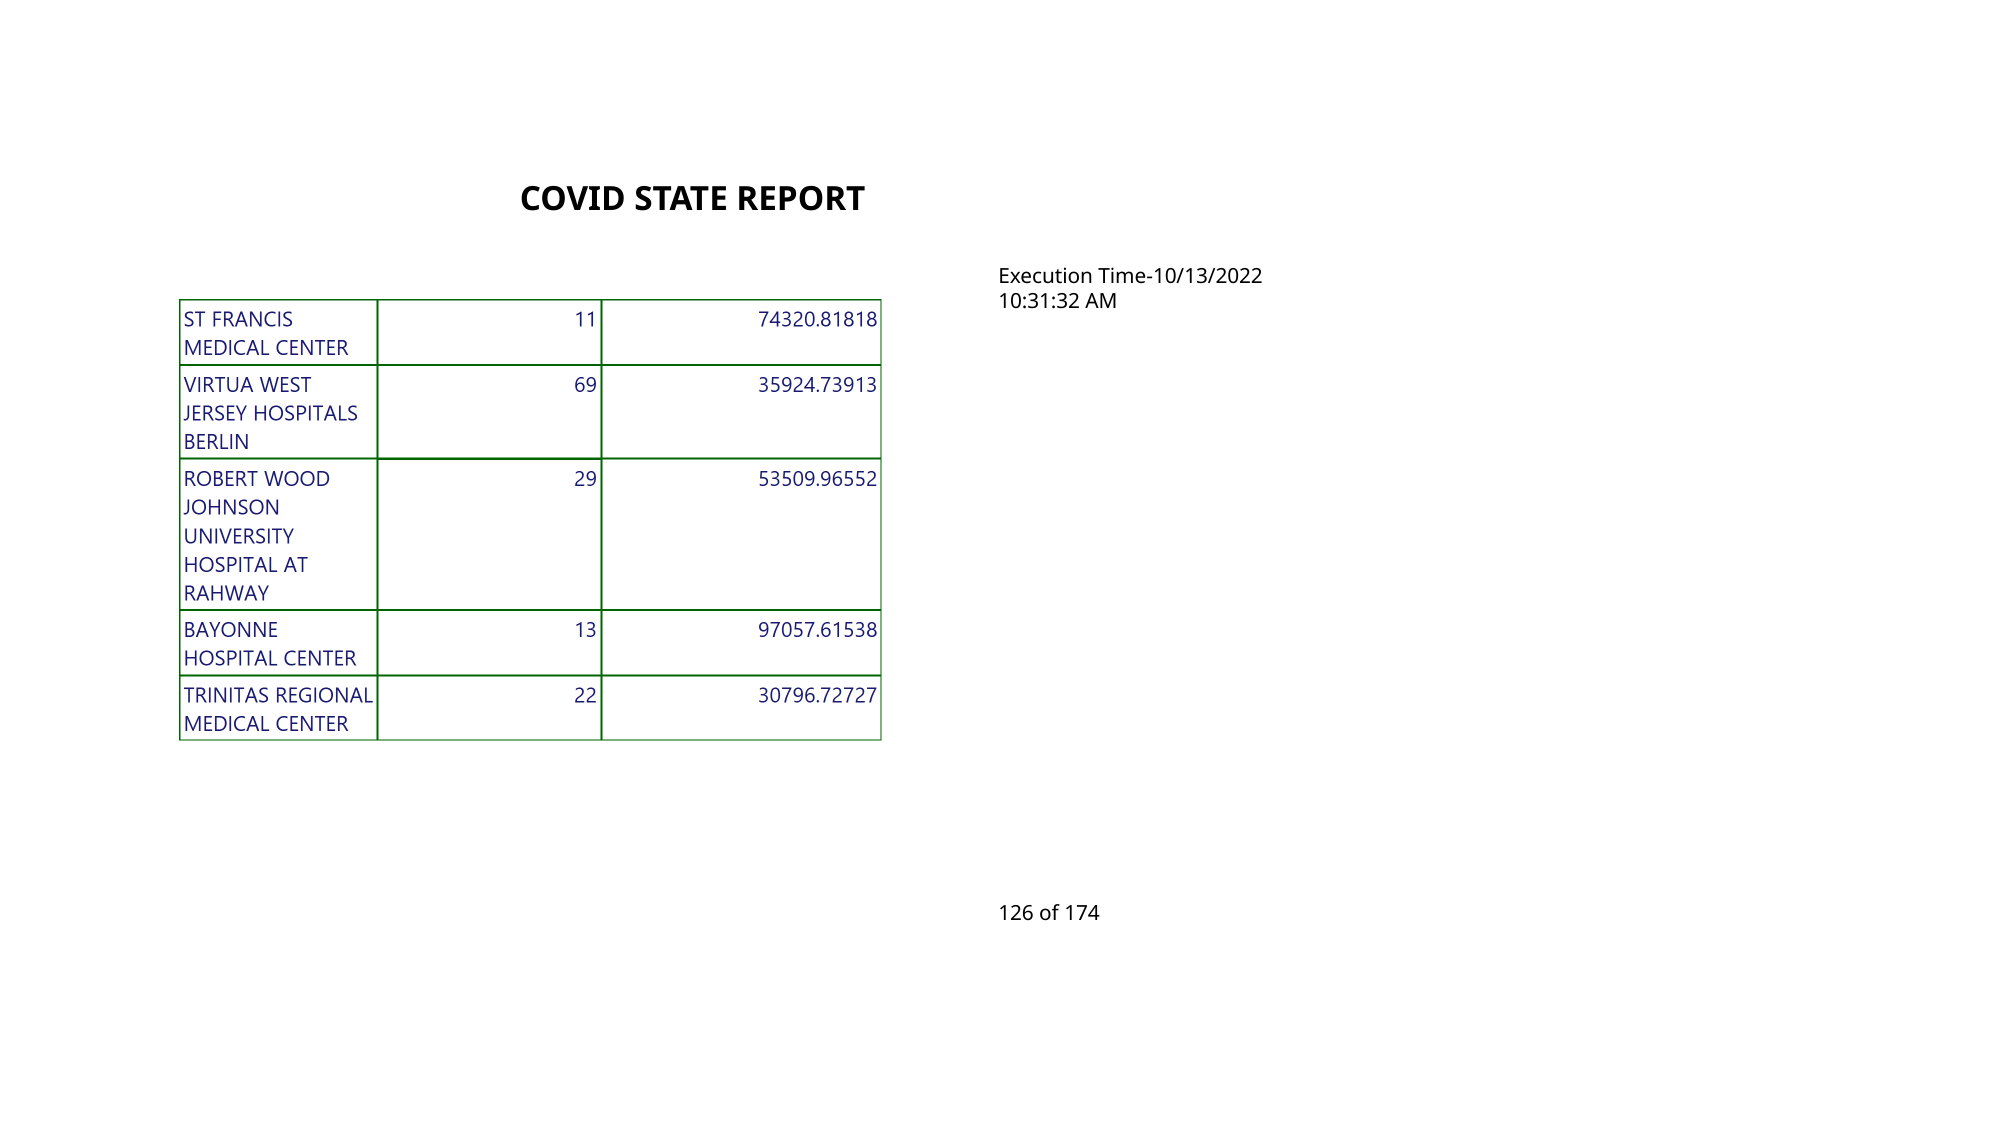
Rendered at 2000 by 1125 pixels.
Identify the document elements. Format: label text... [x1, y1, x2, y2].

text_box 126 of 174 [994, 895, 1420, 975]
text_box COVID STATE REPORT [377, 173, 1009, 241]
picture [179, 299, 882, 741]
text_box Execution Time-10/13/2022 10:31:32 AM [994, 258, 1349, 300]
